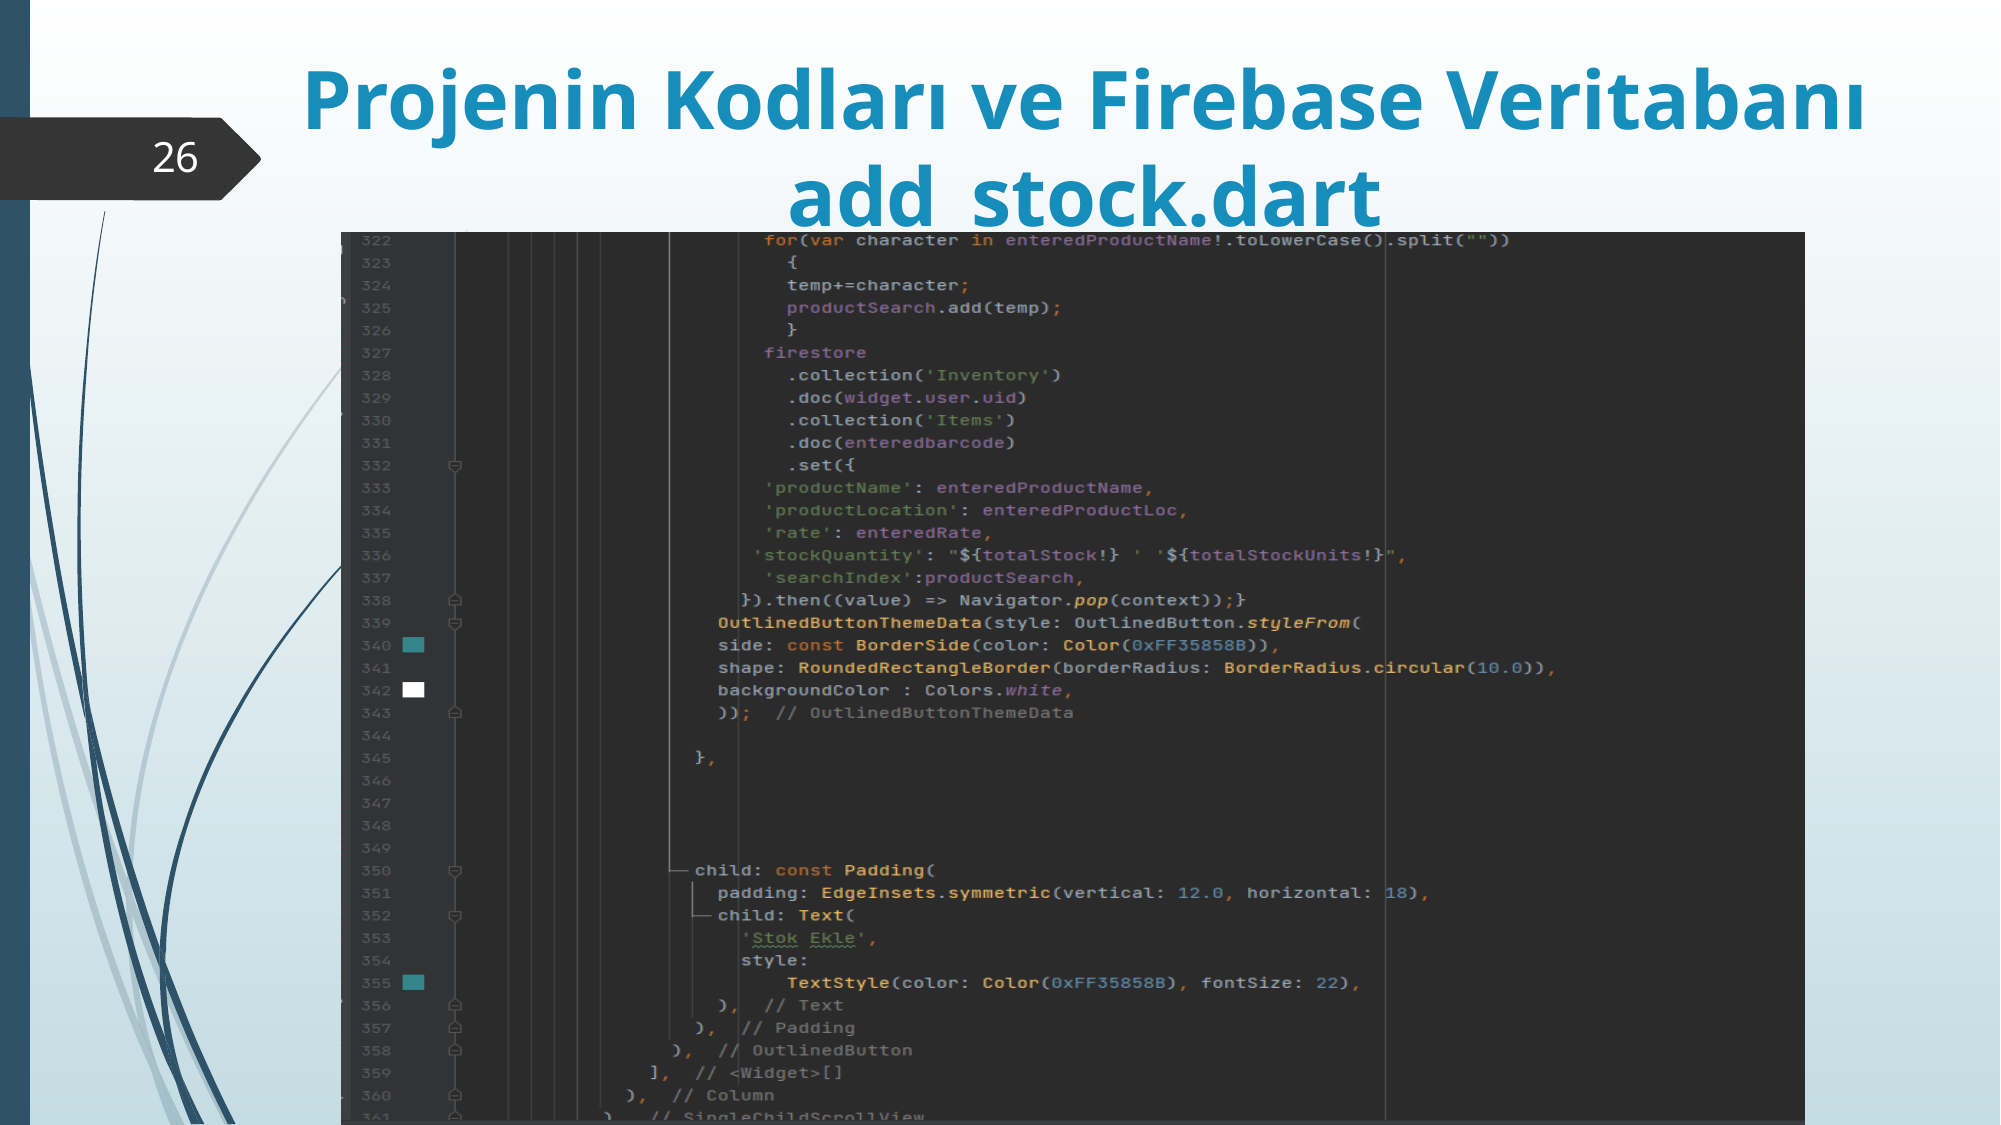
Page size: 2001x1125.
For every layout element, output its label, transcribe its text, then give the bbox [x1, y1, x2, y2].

title Projenin Kodları ve Firebase Veritabanı add_stock.dart [226, 41, 1944, 251]
picture [340, 232, 1805, 1125]
slide_number 26 [87, 129, 216, 190]
